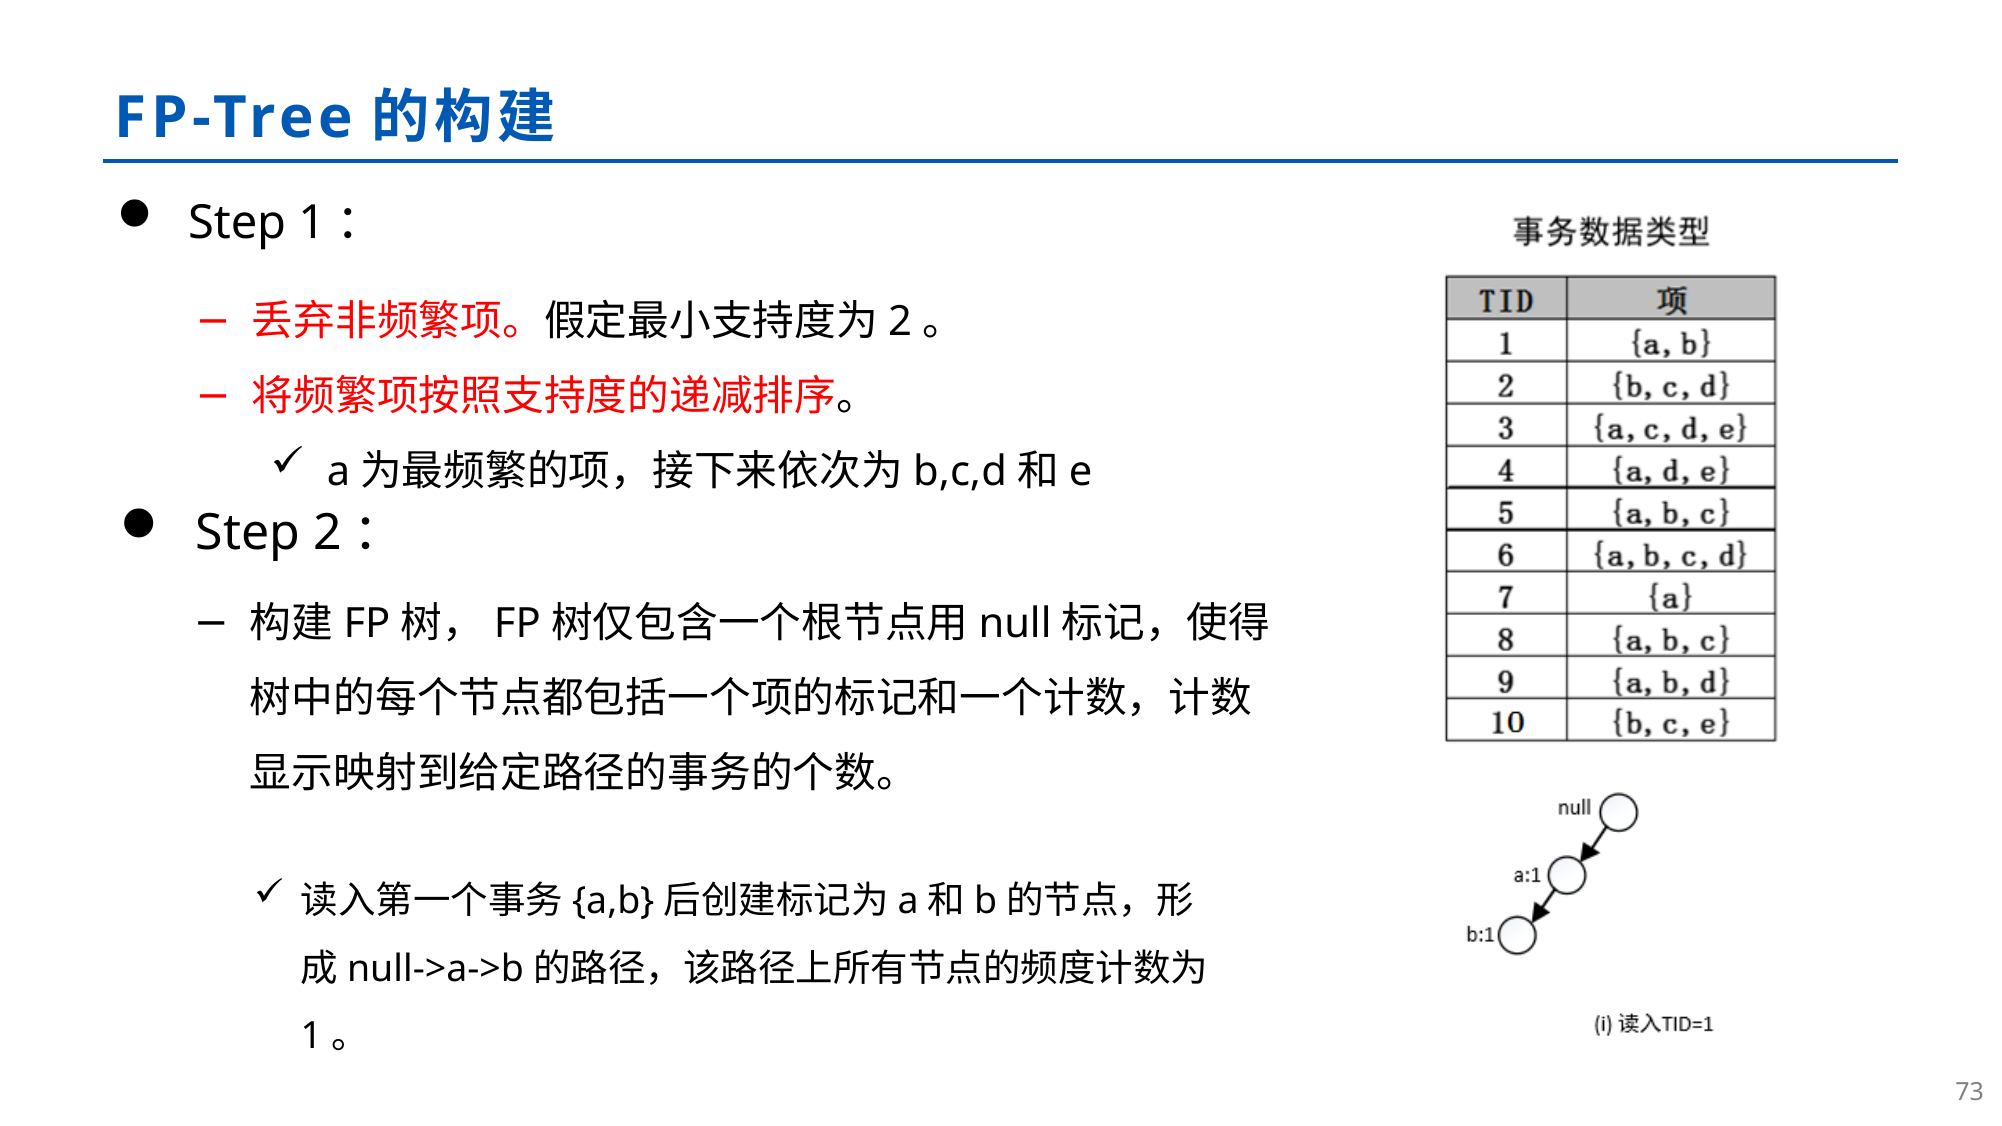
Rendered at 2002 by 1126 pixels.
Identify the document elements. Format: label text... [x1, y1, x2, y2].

text_box 构建FP树，FP树仅包含一个根节点用null标记，使得树中的每个节点都包括一个项的标记和一个计数，计数显示映射到给定路径的事务的个数。 [178, 563, 1303, 803]
picture [1435, 211, 1791, 759]
text_box 读入第一个事务{a,b}后创建标记为a和b的节点，形成null->a->b的路径，该路径上所有节点的频度计数为1。 [239, 846, 1245, 1064]
list Step 1： [102, 172, 611, 256]
text_box Step 2： [102, 478, 611, 562]
picture [1437, 763, 1838, 1083]
text_box 丢弃非频繁项。假定最小支持度为2。 将频繁项按照支持度的递减排序。 a为最频繁的项，接下来依次为b,c,d和e [180, 260, 1303, 501]
slide_number 72 [1532, 1065, 1999, 1119]
title FP-Tree的构建 [99, 54, 1901, 173]
